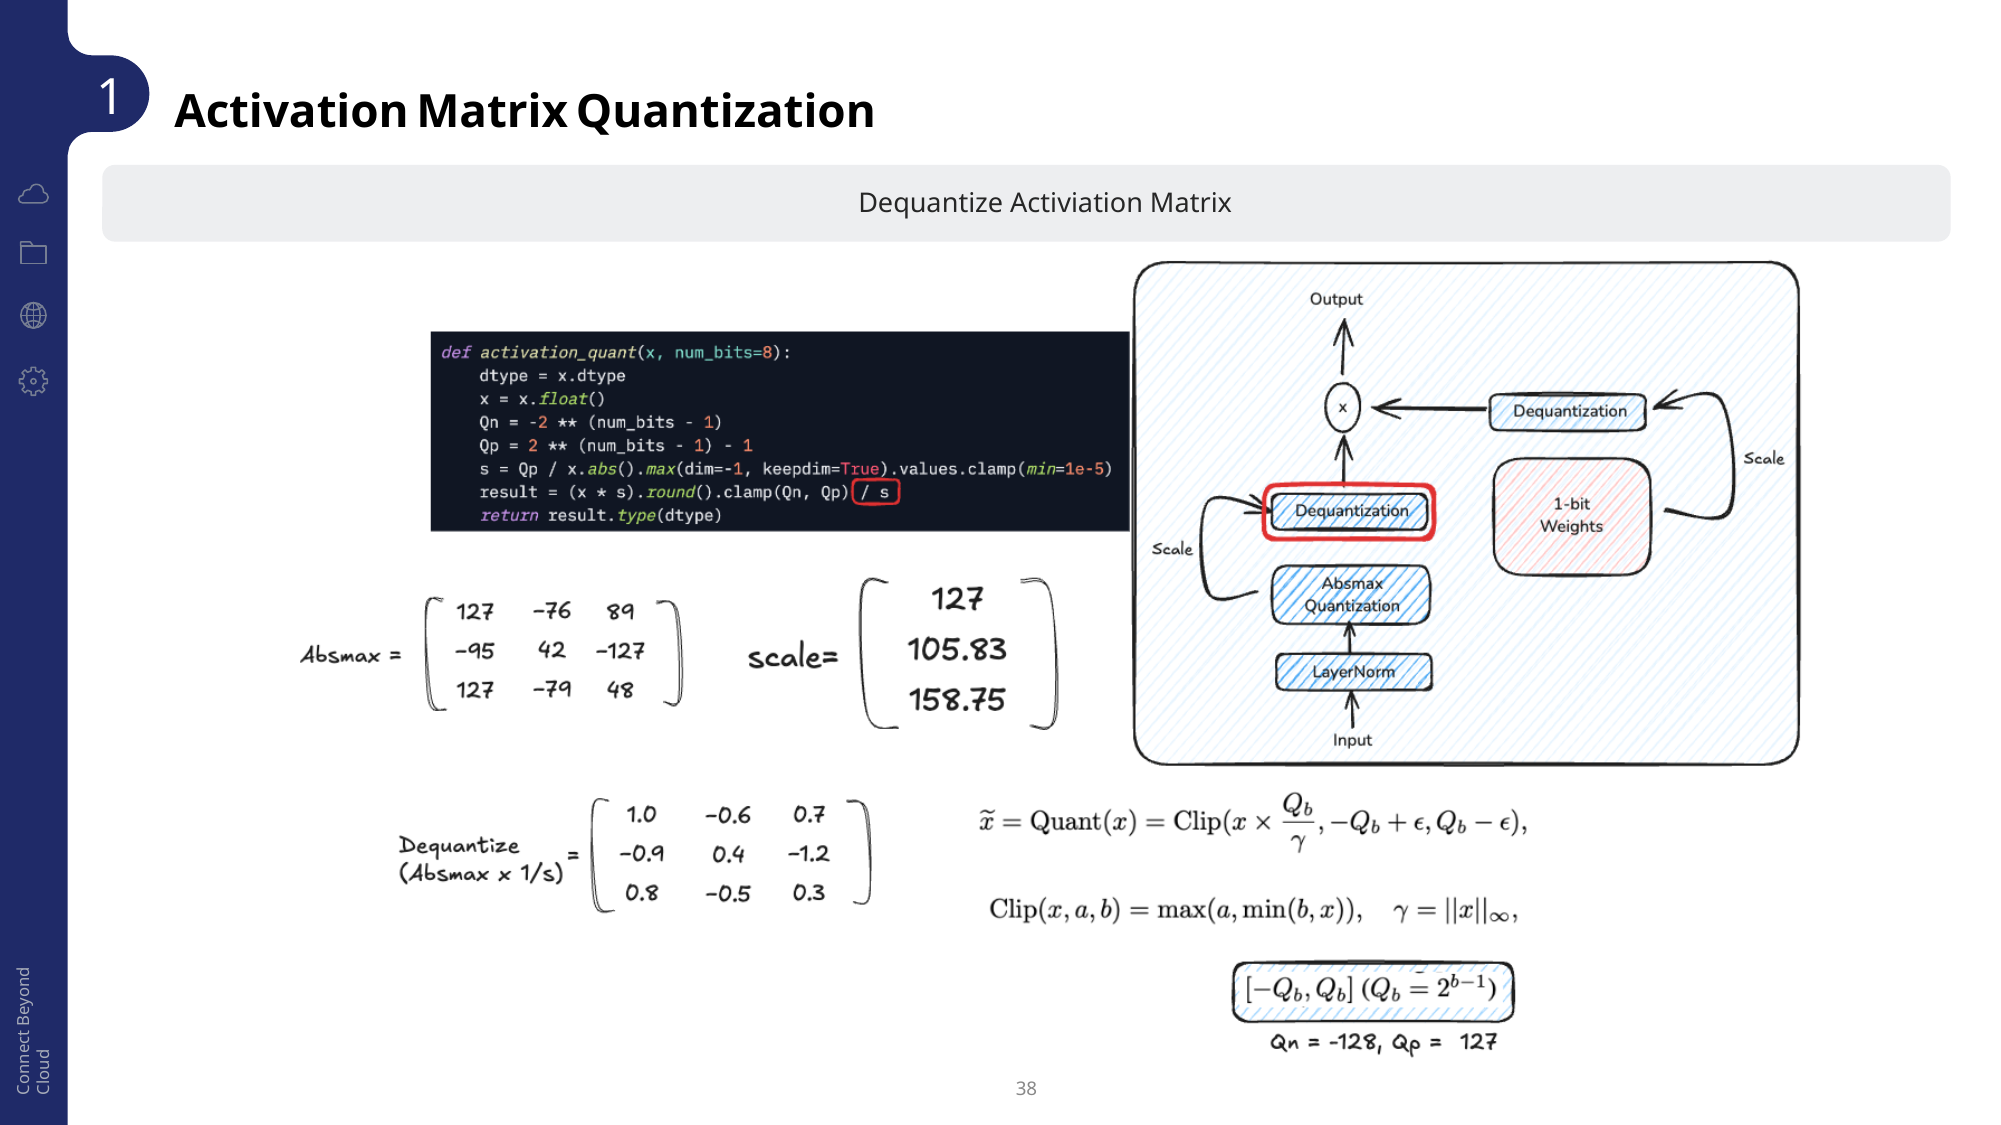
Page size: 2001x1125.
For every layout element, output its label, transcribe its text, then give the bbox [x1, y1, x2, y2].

list Dequantize Activiation Matrix [630, 181, 1423, 218]
picture [289, 250, 1809, 1068]
list 1 [84, 56, 136, 133]
title Activation Matrix Quantization [166, 14, 1187, 203]
